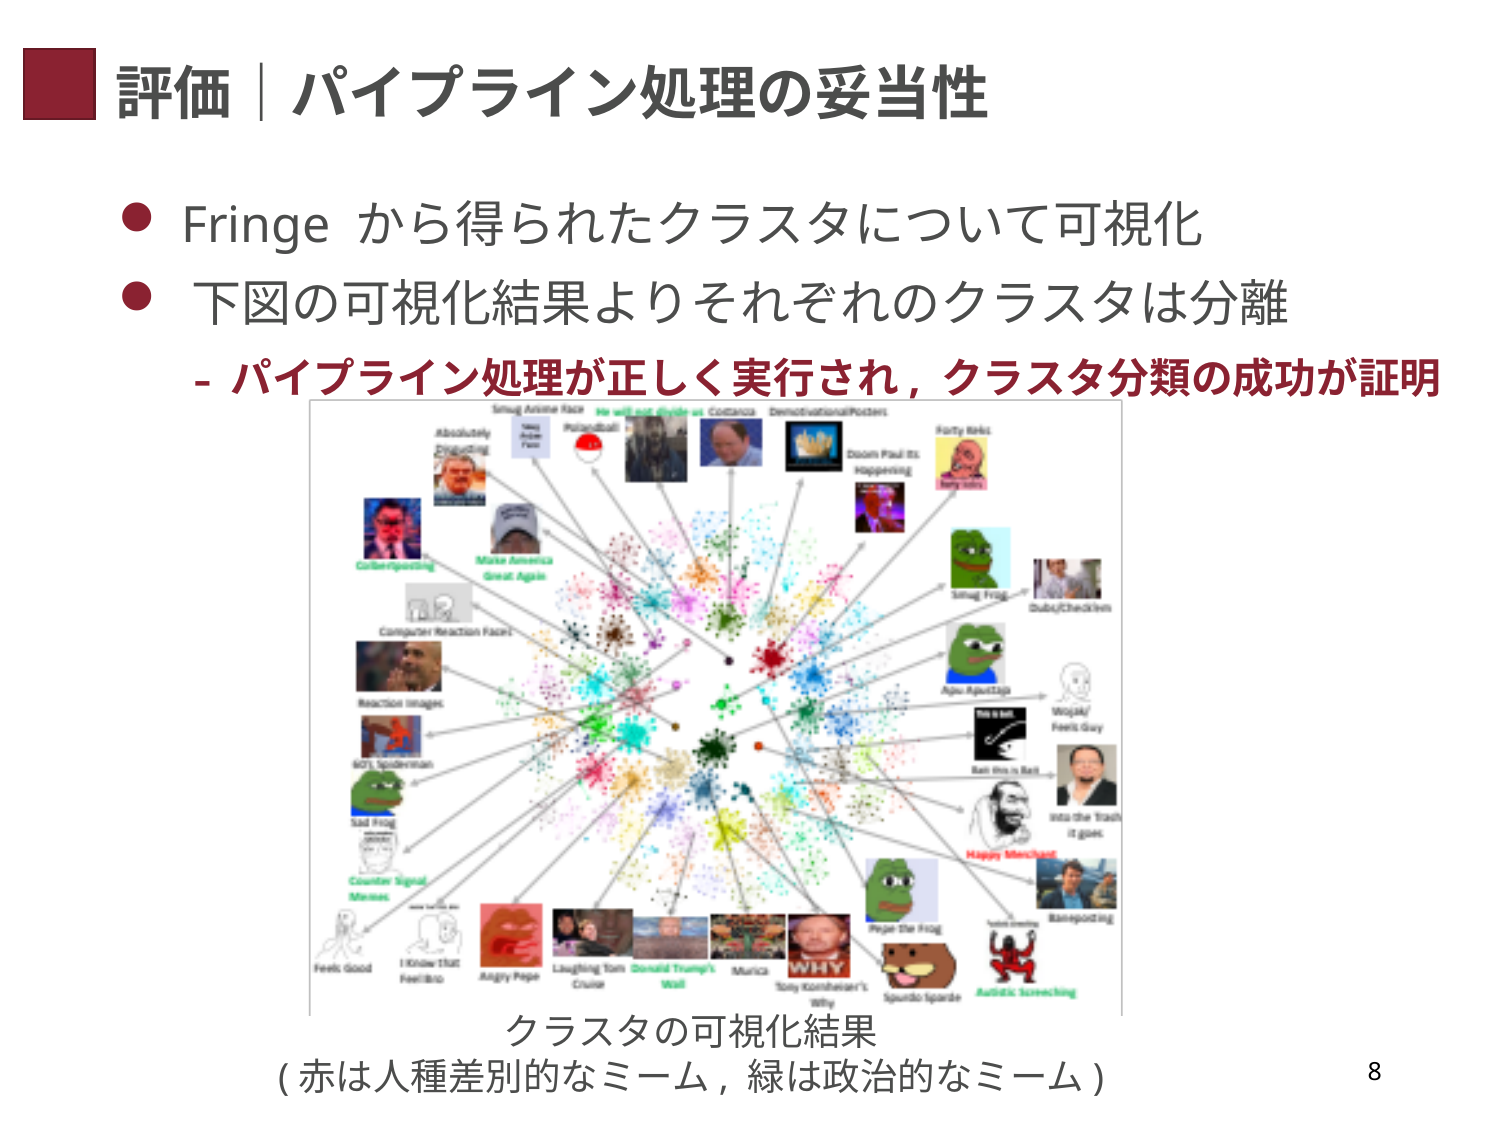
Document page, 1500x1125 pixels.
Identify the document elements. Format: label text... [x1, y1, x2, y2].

list Fringe から得られたクラスタについて可視化 下図の可視化結果よりそれぞれのクラスタは分離 パイプライン処理が正しく実行され, クラスタ分類の成功が証明 [103, 192, 1480, 1064]
picture [282, 385, 1146, 1016]
text_box クラスタの可視化結果 (赤は人種差別的なミーム, 緑は政治的なミーム) [263, 1000, 1120, 1106]
slide_number 8 [1120, 1064, 1397, 1103]
title 評価｜パイプライン処理の妥当性 [100, 23, 1400, 169]
